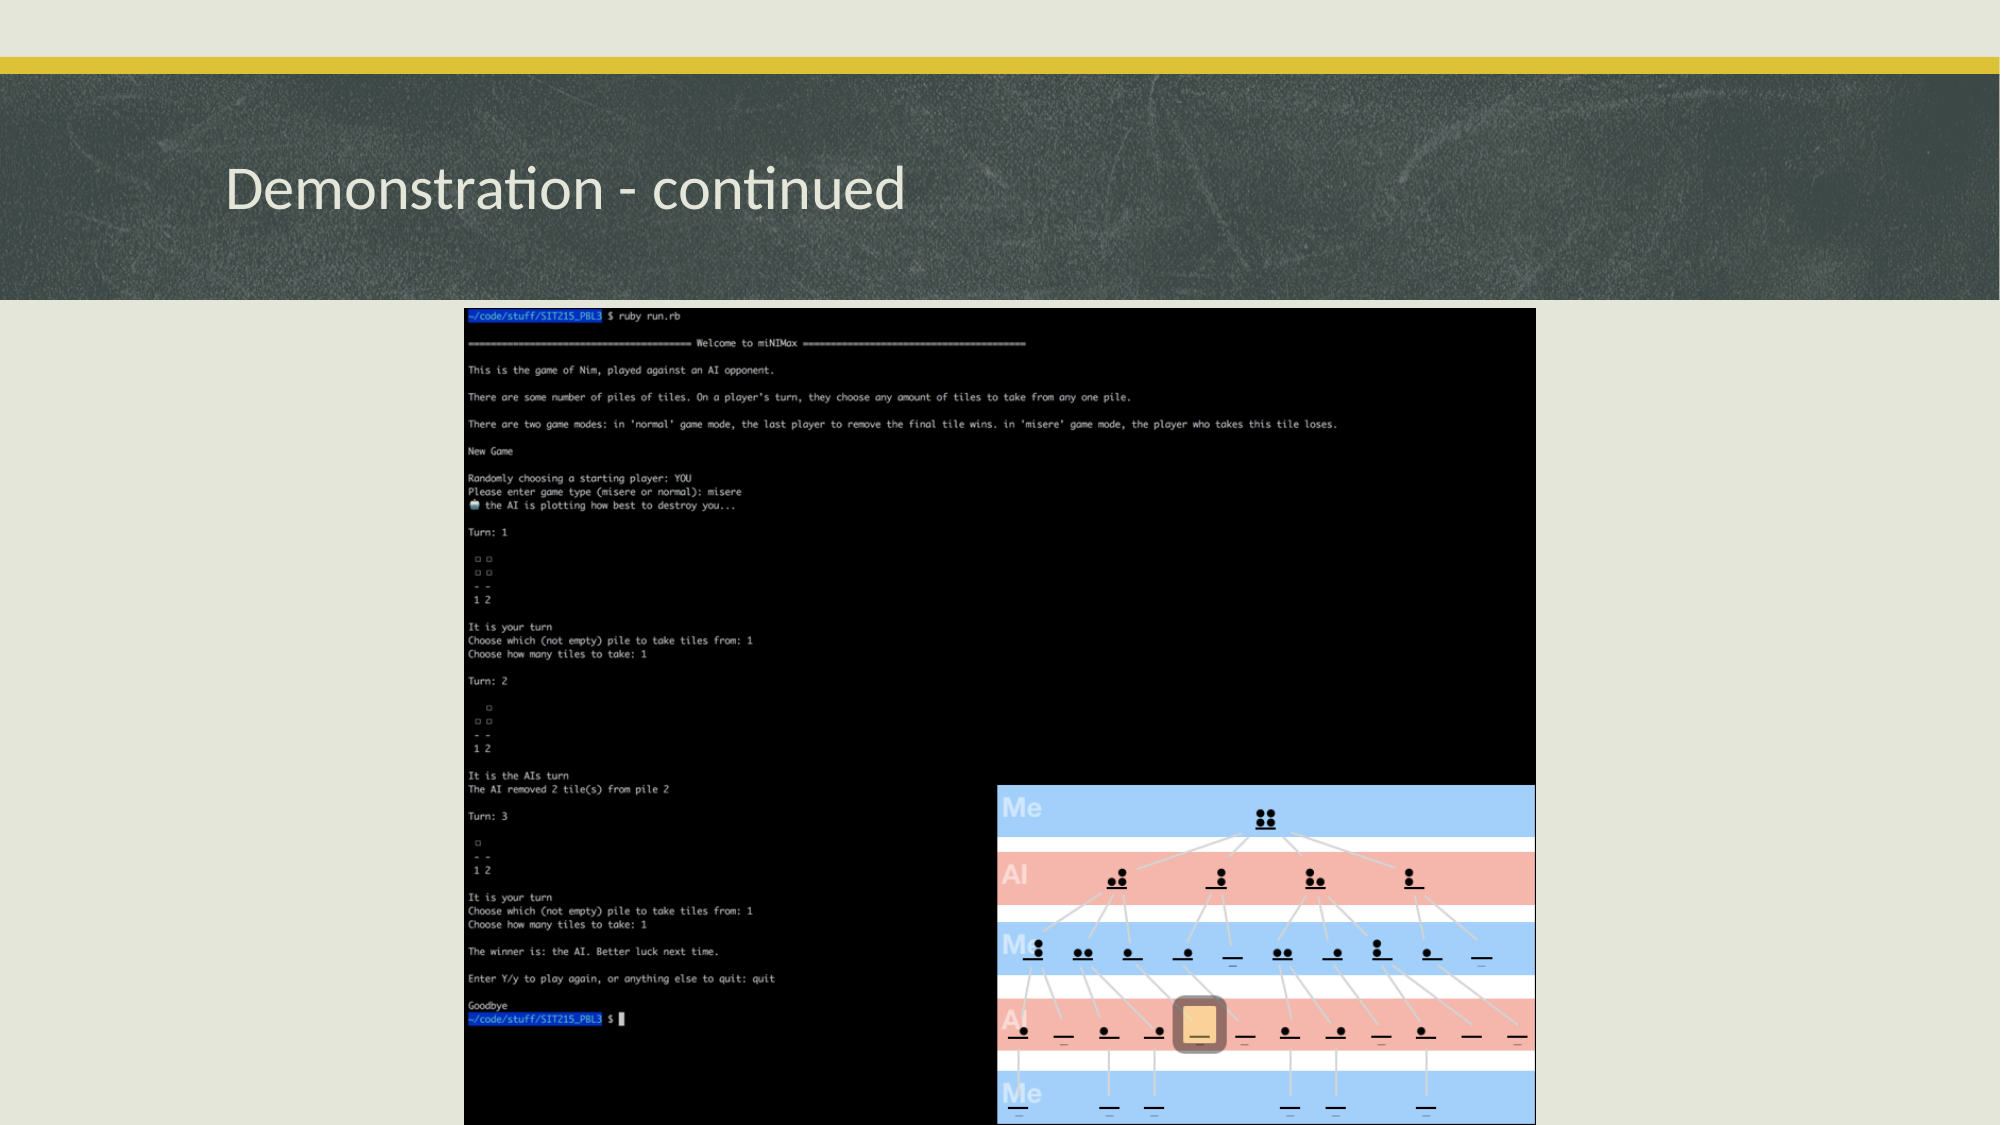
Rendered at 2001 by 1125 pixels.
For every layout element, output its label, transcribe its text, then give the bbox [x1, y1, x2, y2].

picture [464, 308, 1536, 1125]
picture [0, 74, 2000, 300]
title Demonstration - continued [210, 76, 1790, 300]
